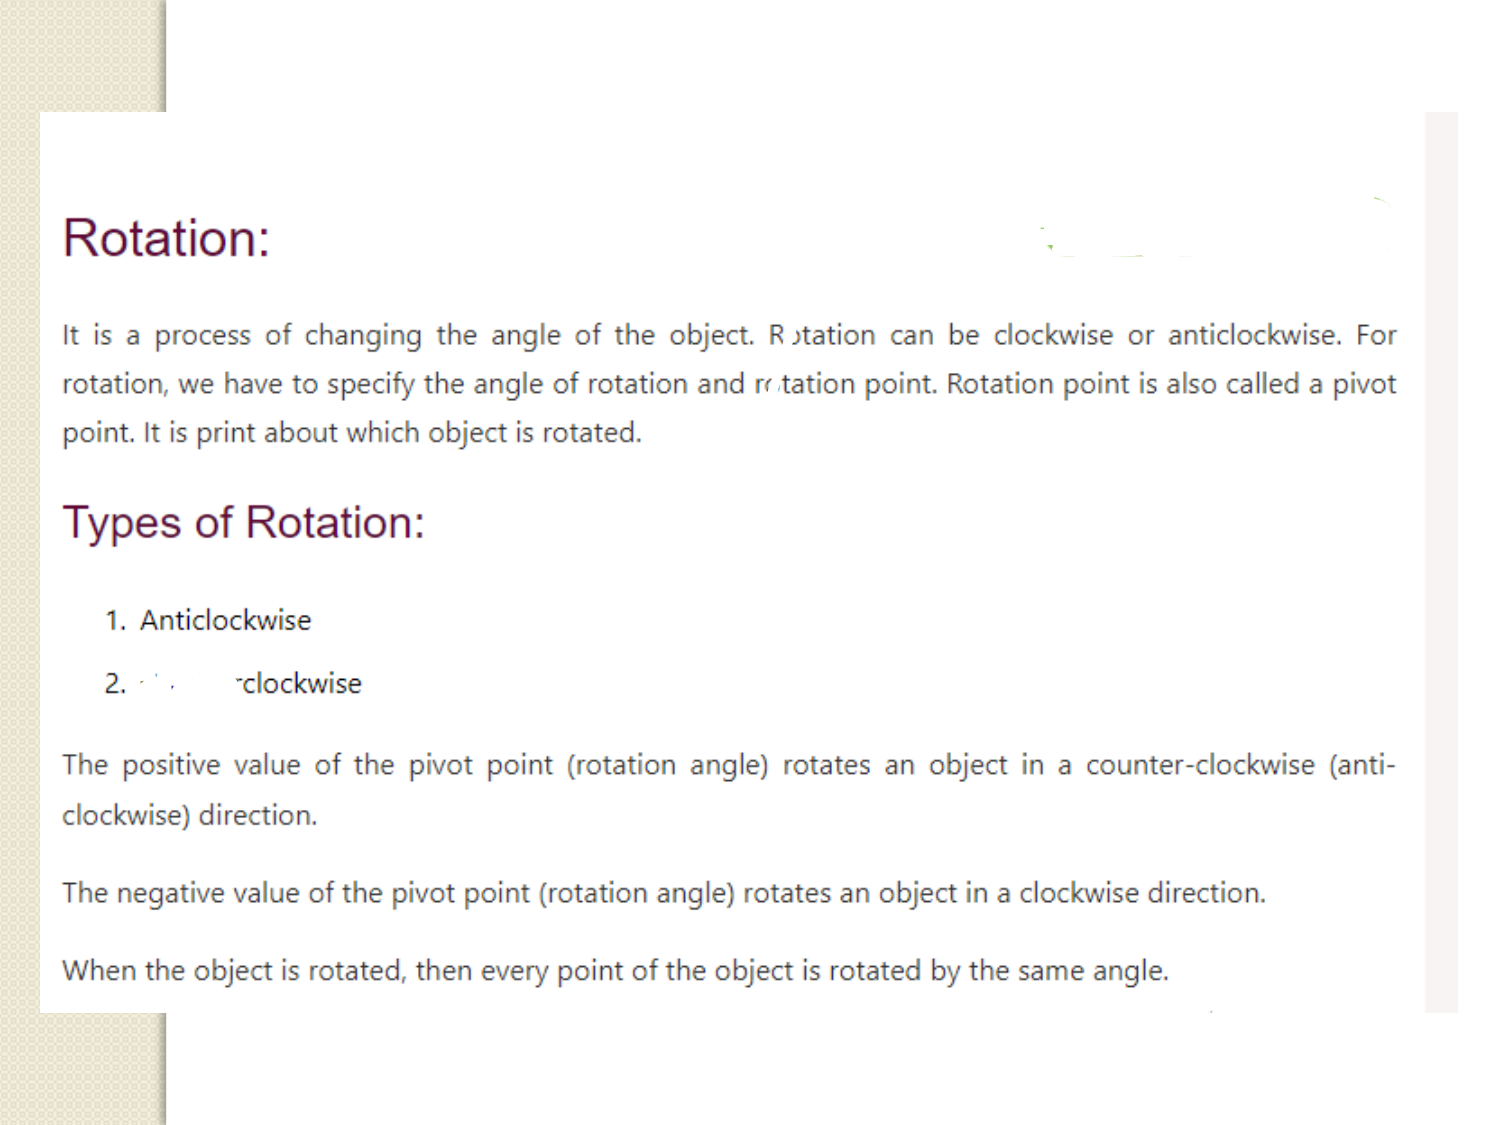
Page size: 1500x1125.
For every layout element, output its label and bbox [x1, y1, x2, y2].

picture [39, 112, 1459, 1013]
